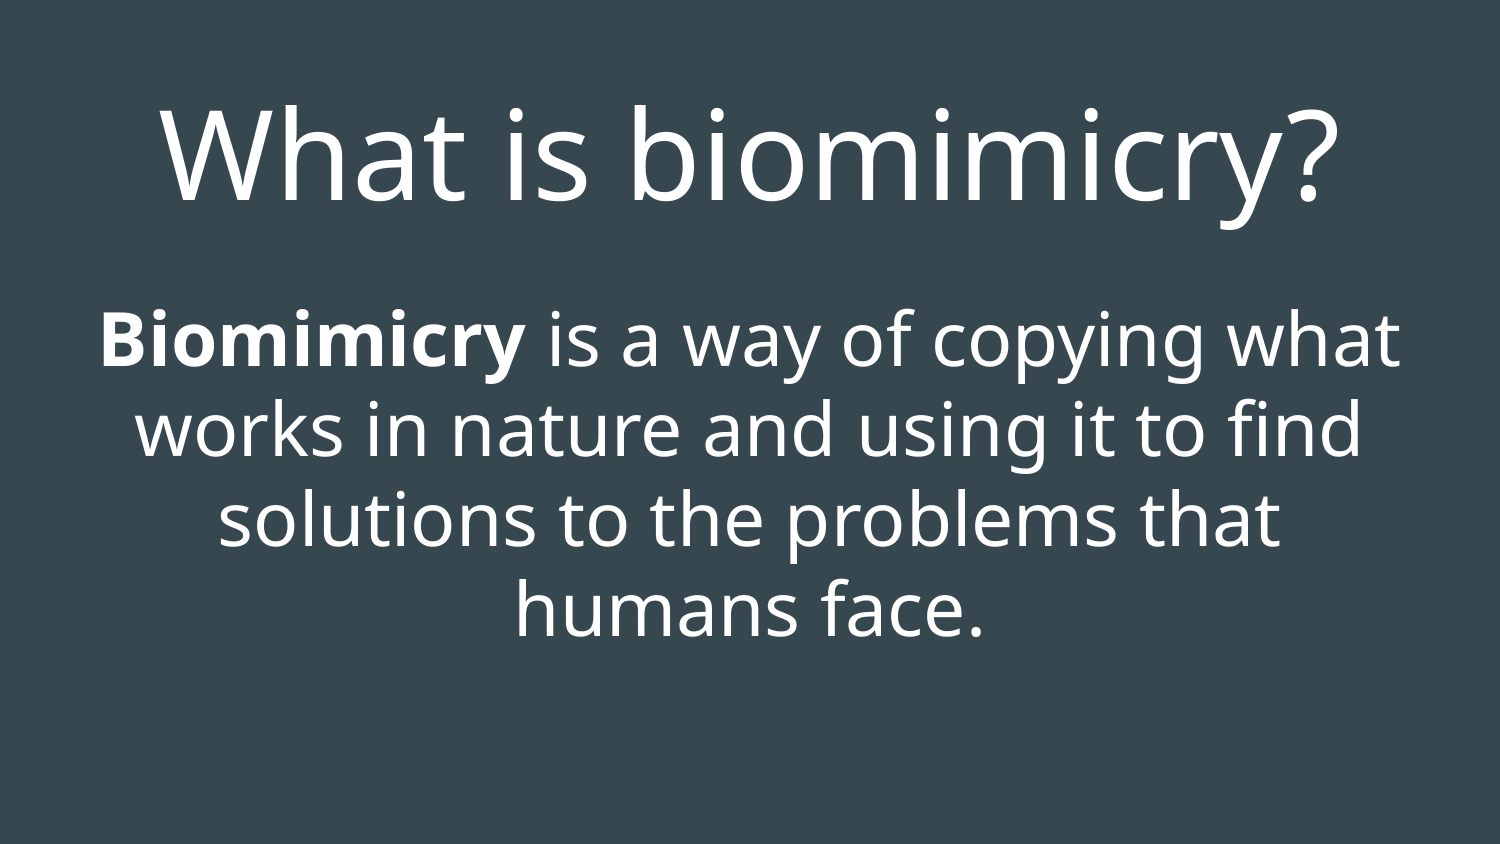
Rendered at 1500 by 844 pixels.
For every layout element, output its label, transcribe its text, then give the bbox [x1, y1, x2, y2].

title What is biomimicry? [51, 60, 1449, 155]
list Biomimicry is a way of copying what works in nature and using it to find solutions to the problems that humans face. [51, 276, 1449, 723]
